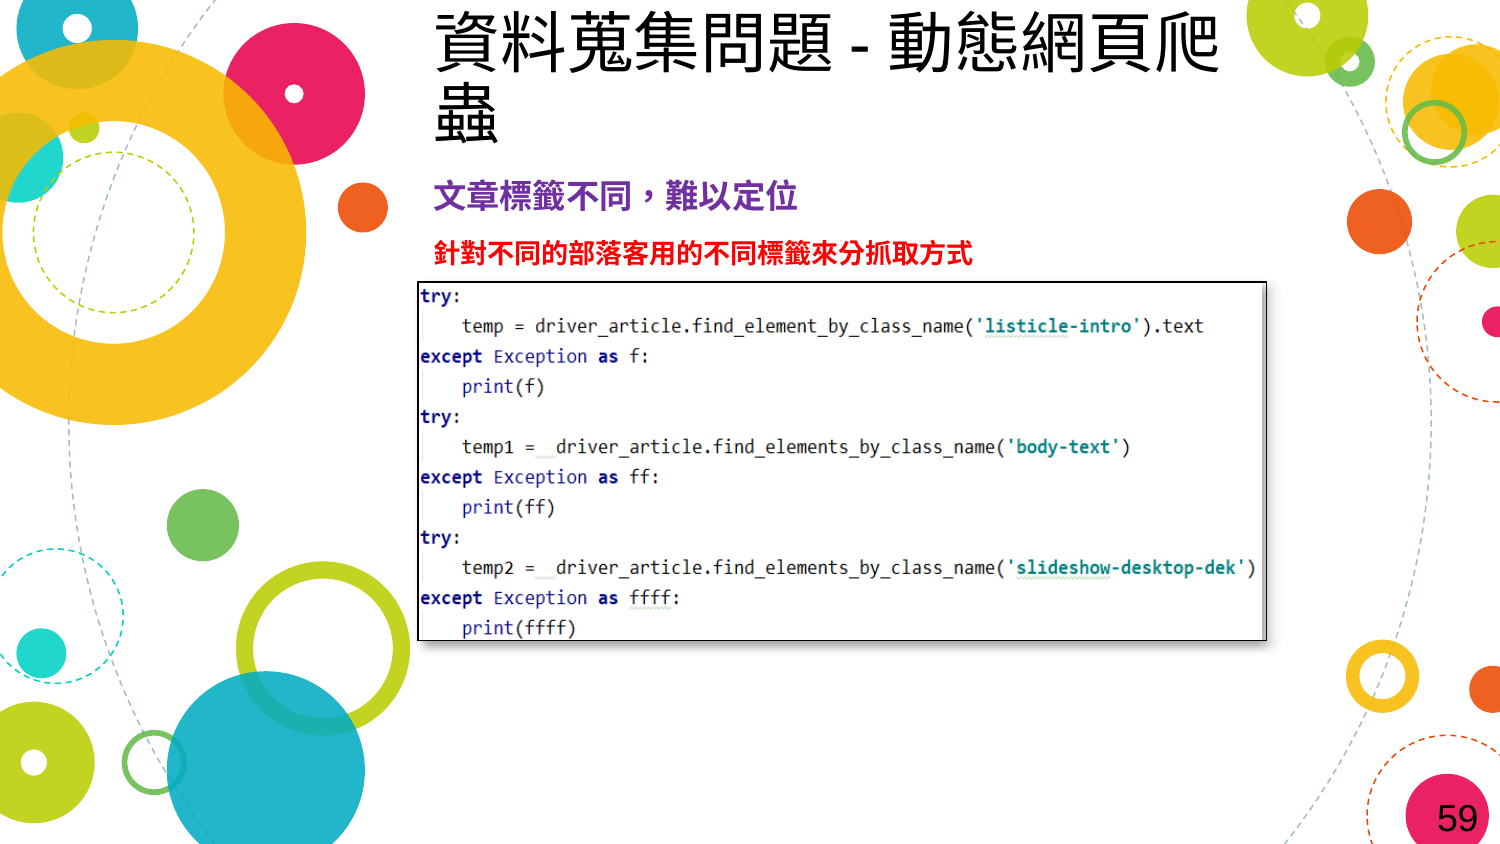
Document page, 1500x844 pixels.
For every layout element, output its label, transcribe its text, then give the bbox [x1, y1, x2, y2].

title 資料蒐集問題-動態網頁爬蟲 [418, 63, 1284, 169]
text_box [418, 225, 1267, 640]
slide_number 59 [1416, 779, 1494, 844]
text_box 文章標籤不同，難以定位 [418, 168, 846, 223]
